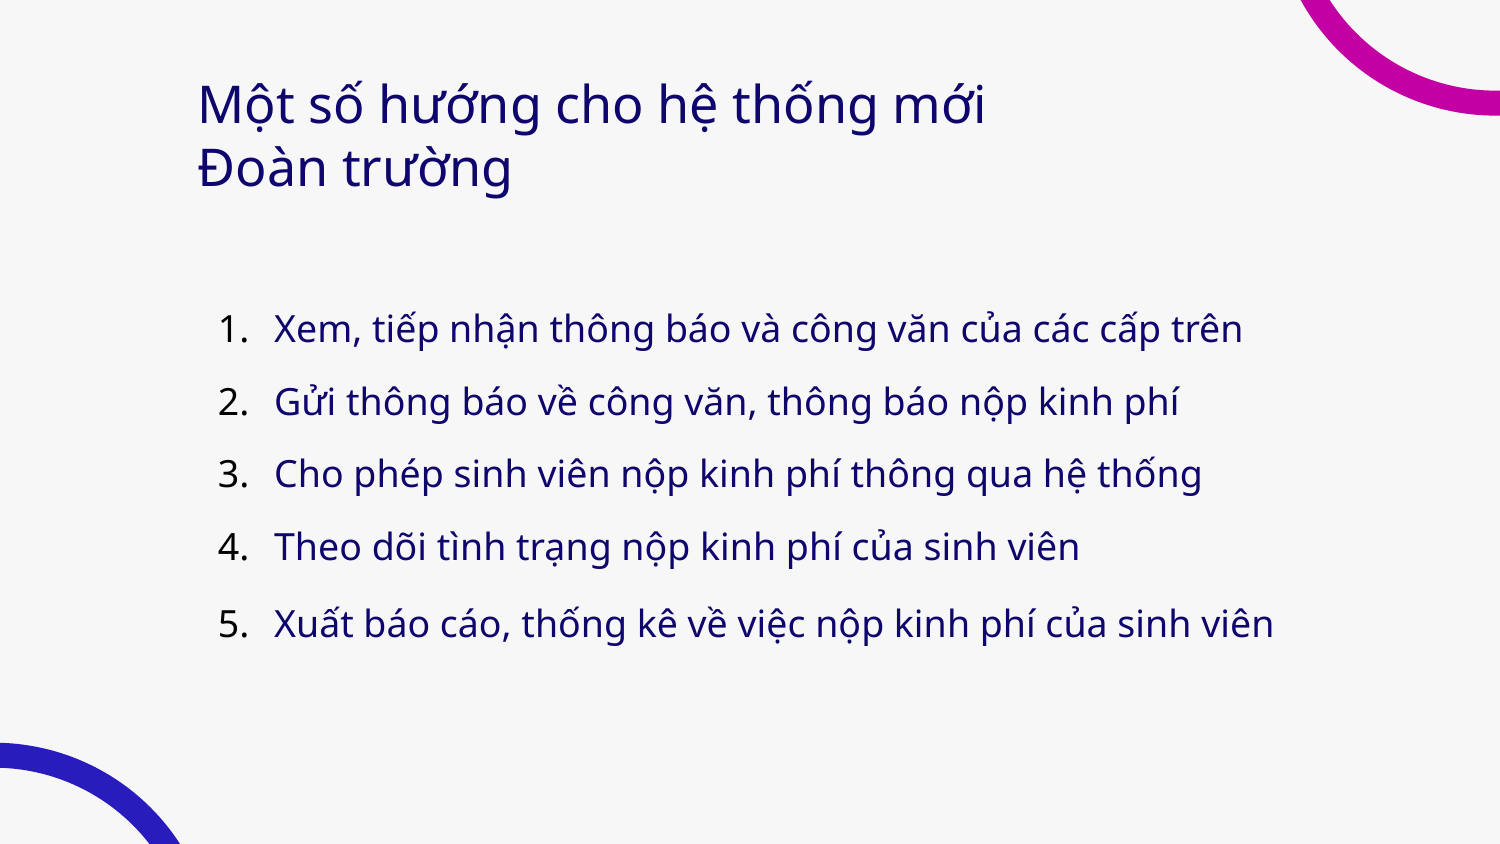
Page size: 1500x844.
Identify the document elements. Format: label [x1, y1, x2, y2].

text_box [0, 0, 1500, 844]
